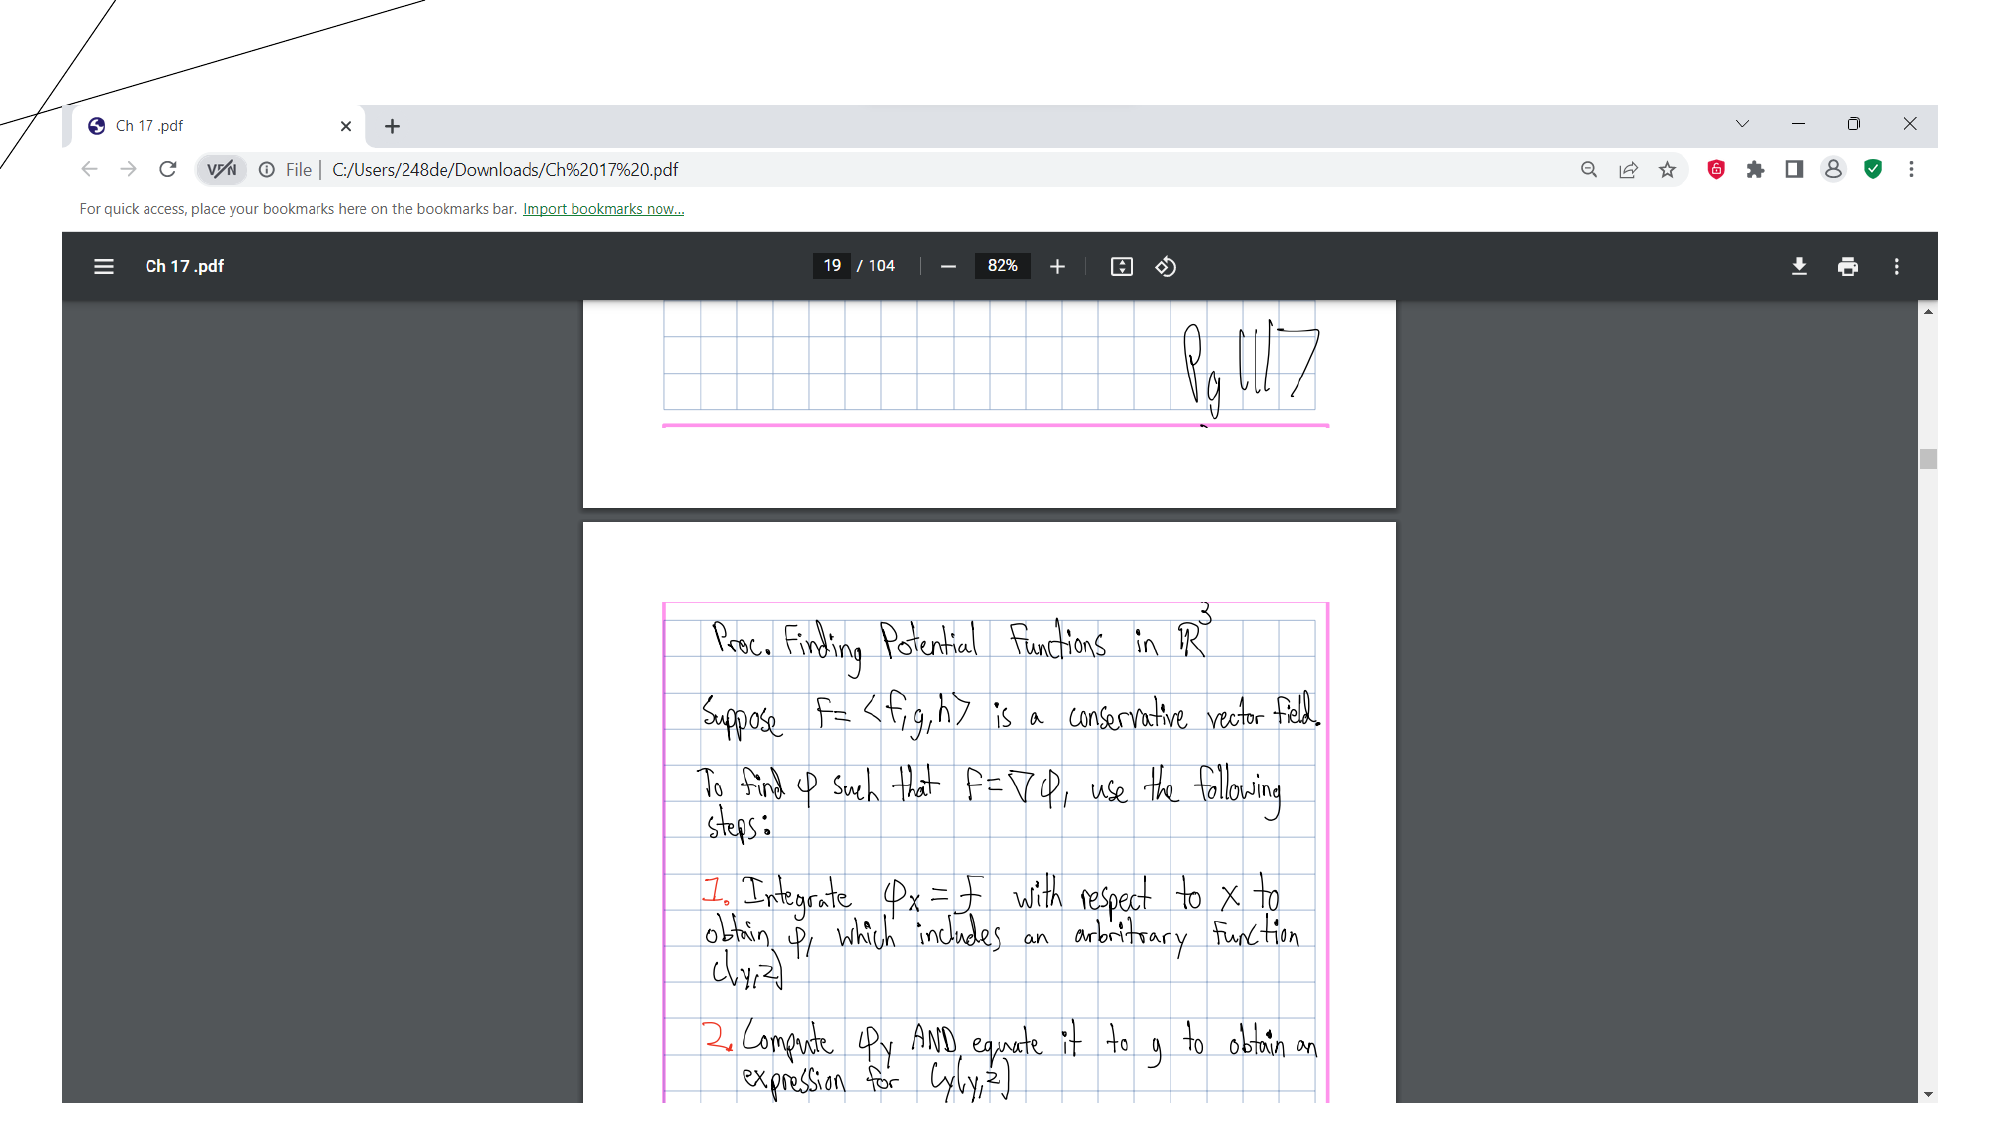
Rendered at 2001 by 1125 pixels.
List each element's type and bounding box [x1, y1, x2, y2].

picture [61, 105, 1938, 1103]
